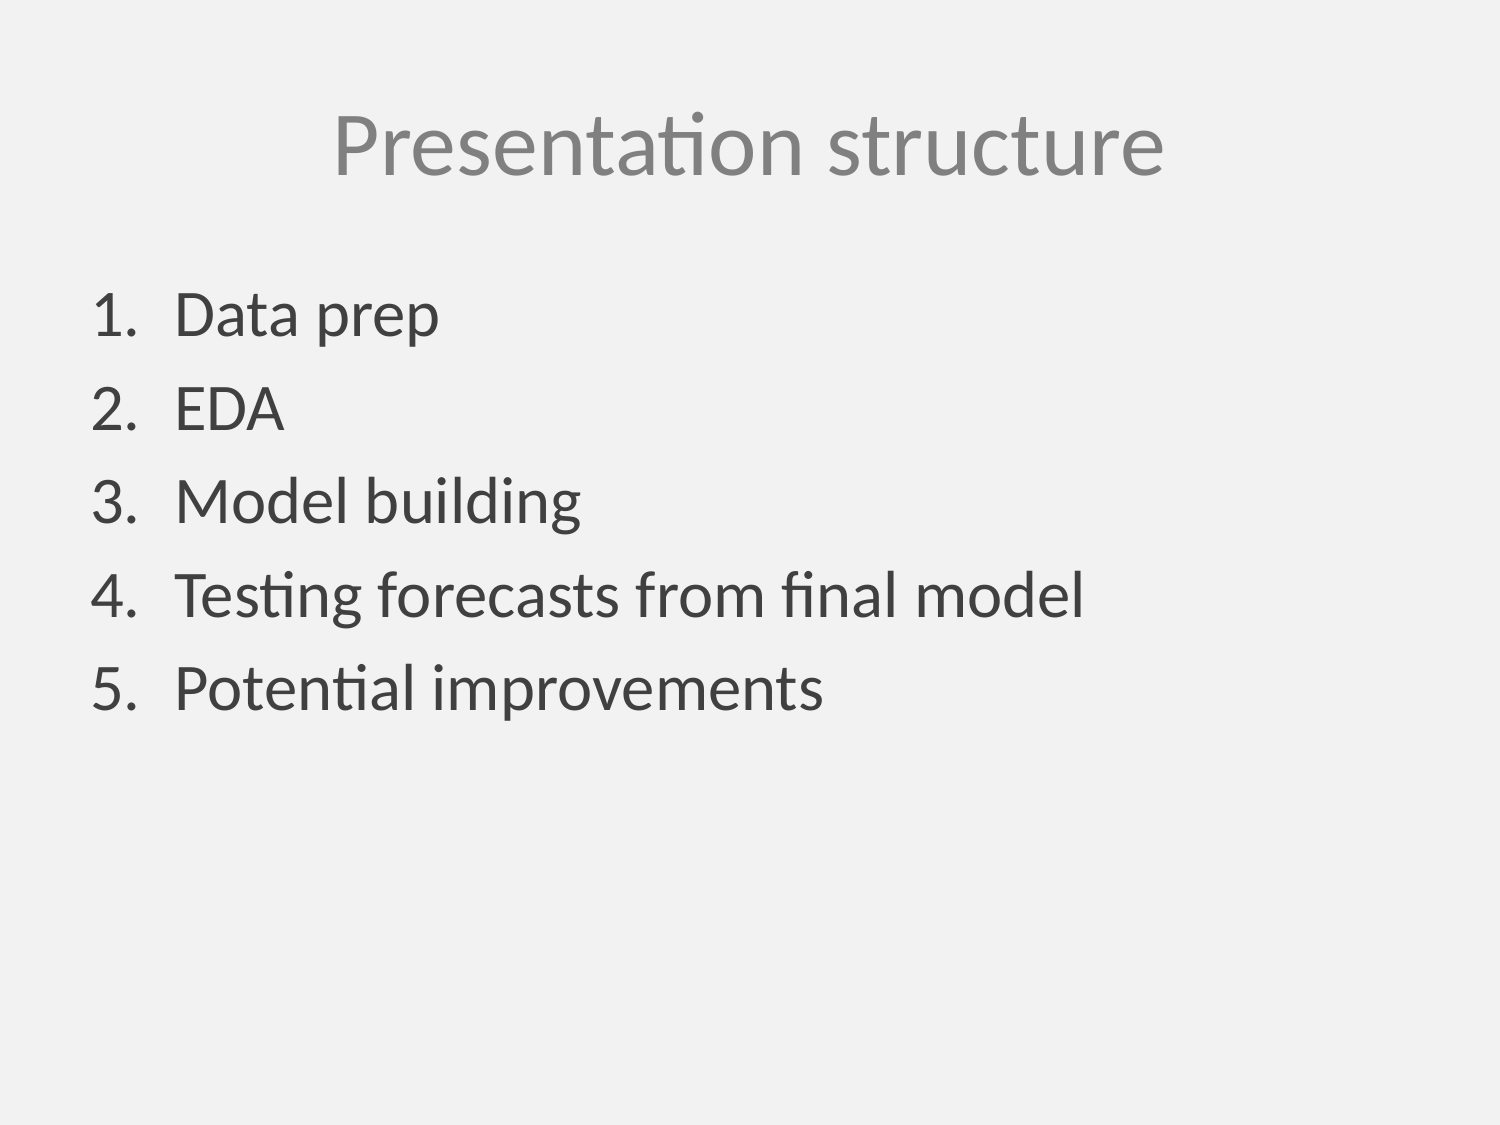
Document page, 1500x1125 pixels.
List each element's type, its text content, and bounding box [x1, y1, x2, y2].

title Presentation structure [75, 45, 1425, 233]
list Data prep EDA Model building Testing forecasts from final model Potential improvements [75, 262, 1425, 1005]
